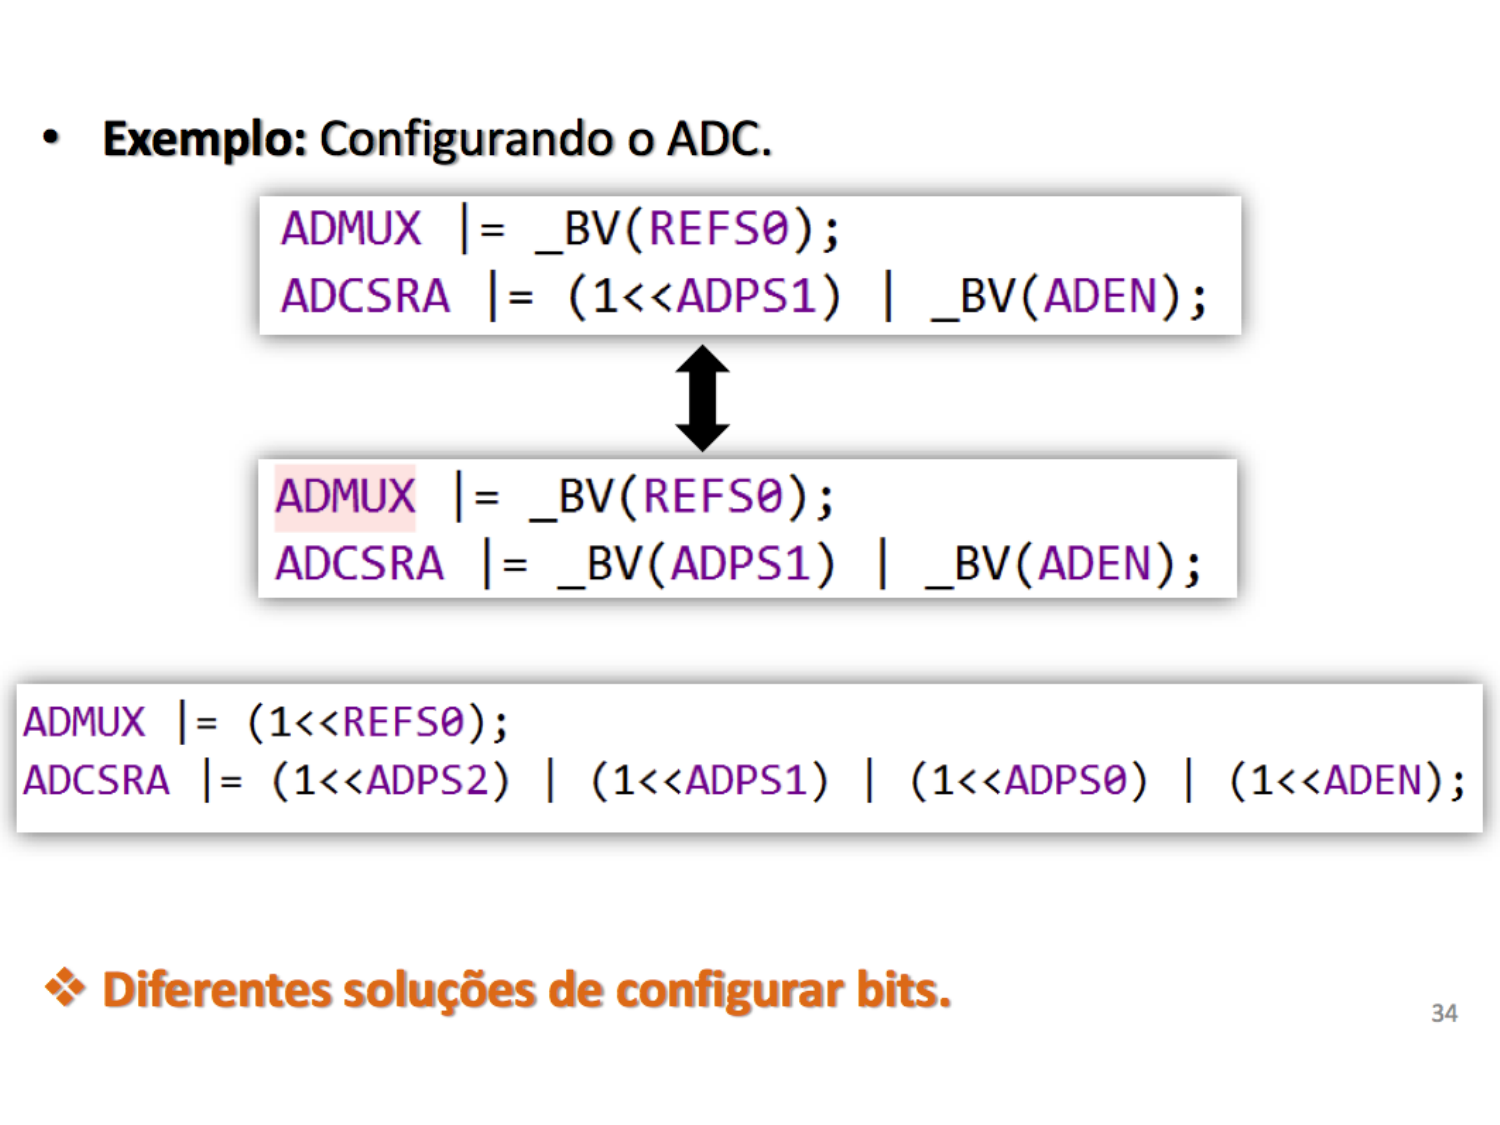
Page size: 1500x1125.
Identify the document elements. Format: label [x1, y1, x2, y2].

picture [0, 89, 1500, 1032]
